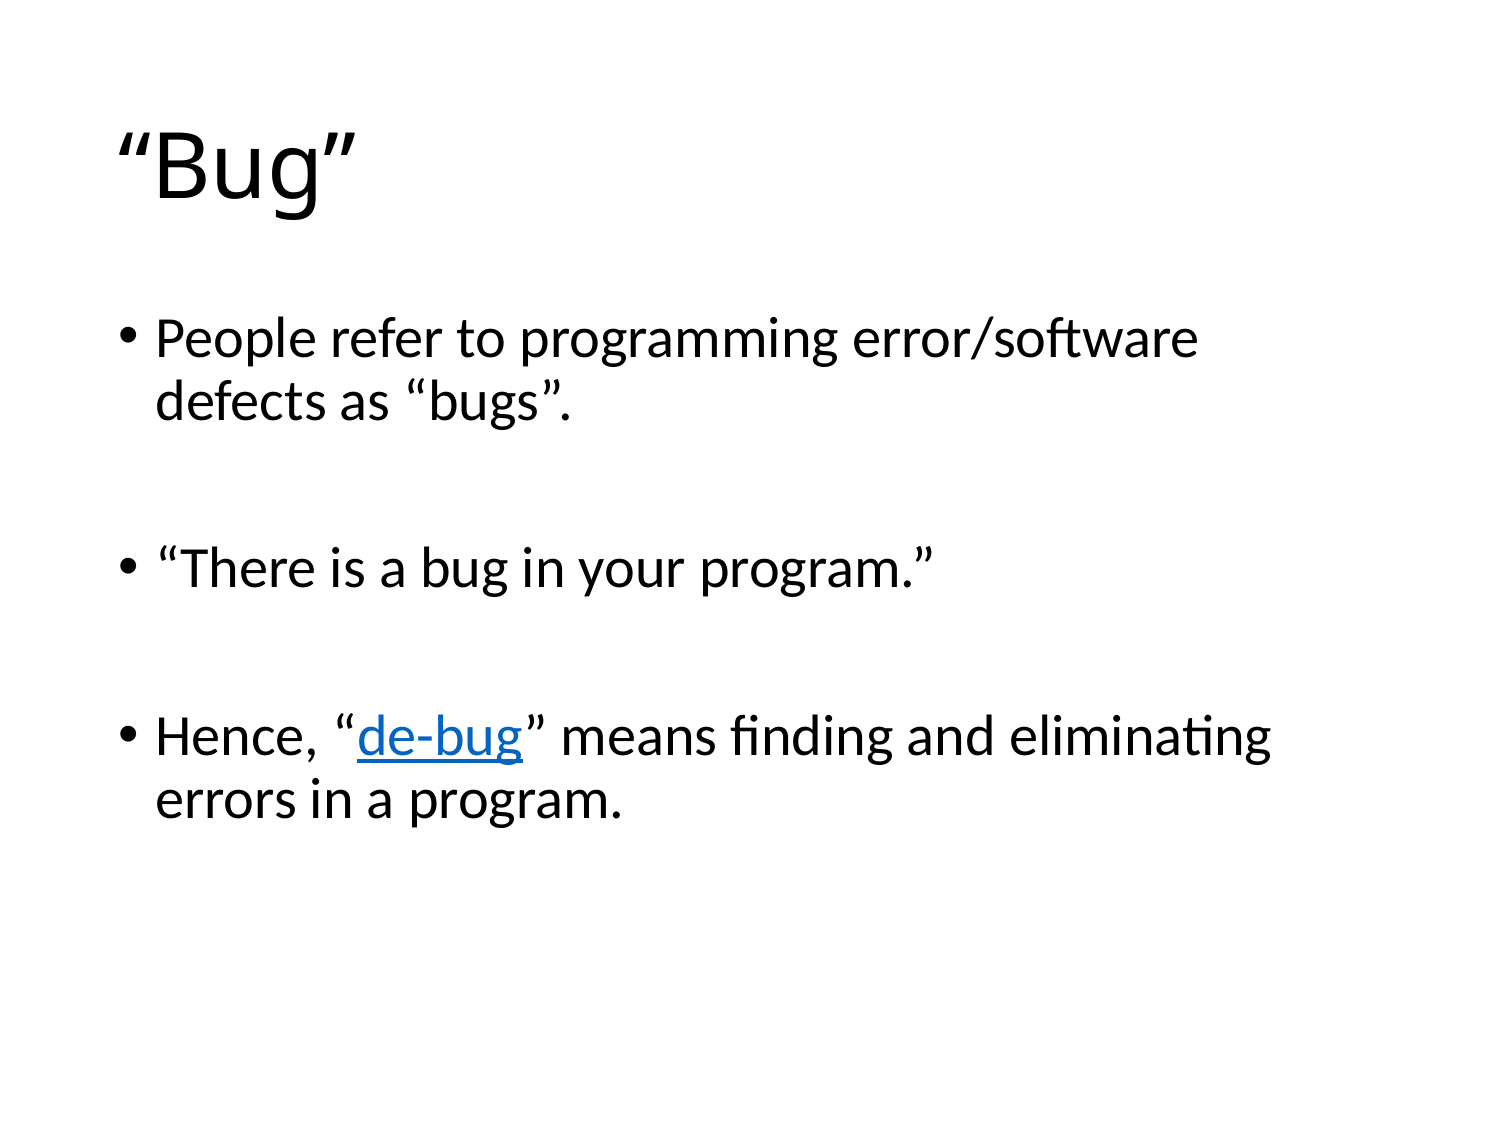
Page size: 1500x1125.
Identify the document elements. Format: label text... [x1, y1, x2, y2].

list People refer to programming error/software defects as “bugs”. “There is a bug in your program.” Hence, “de-bug” means finding and eliminating errors in a program. [103, 299, 1397, 1014]
title “Bug” [103, 59, 1397, 278]
